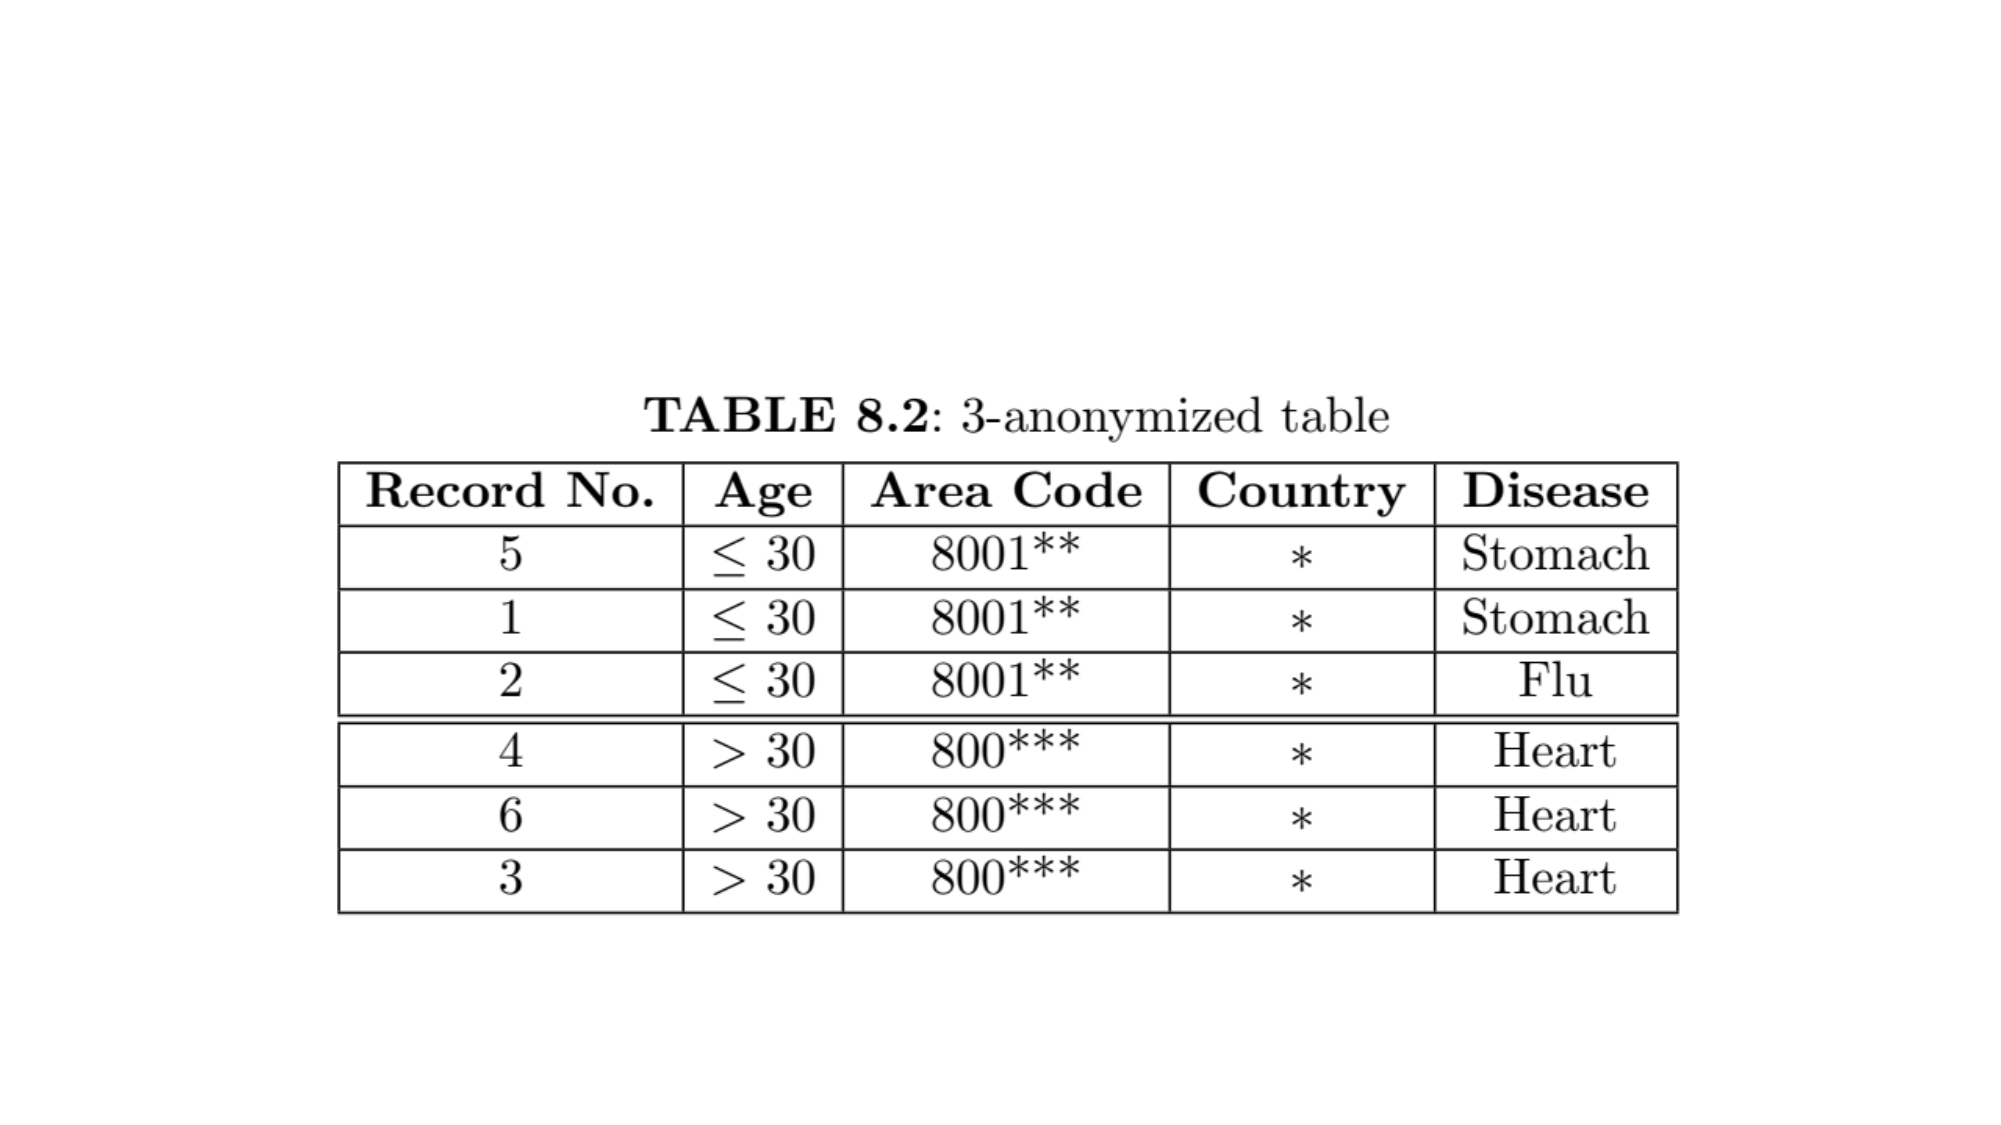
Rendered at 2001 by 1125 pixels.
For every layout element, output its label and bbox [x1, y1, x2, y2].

list [300, 374, 1700, 939]
